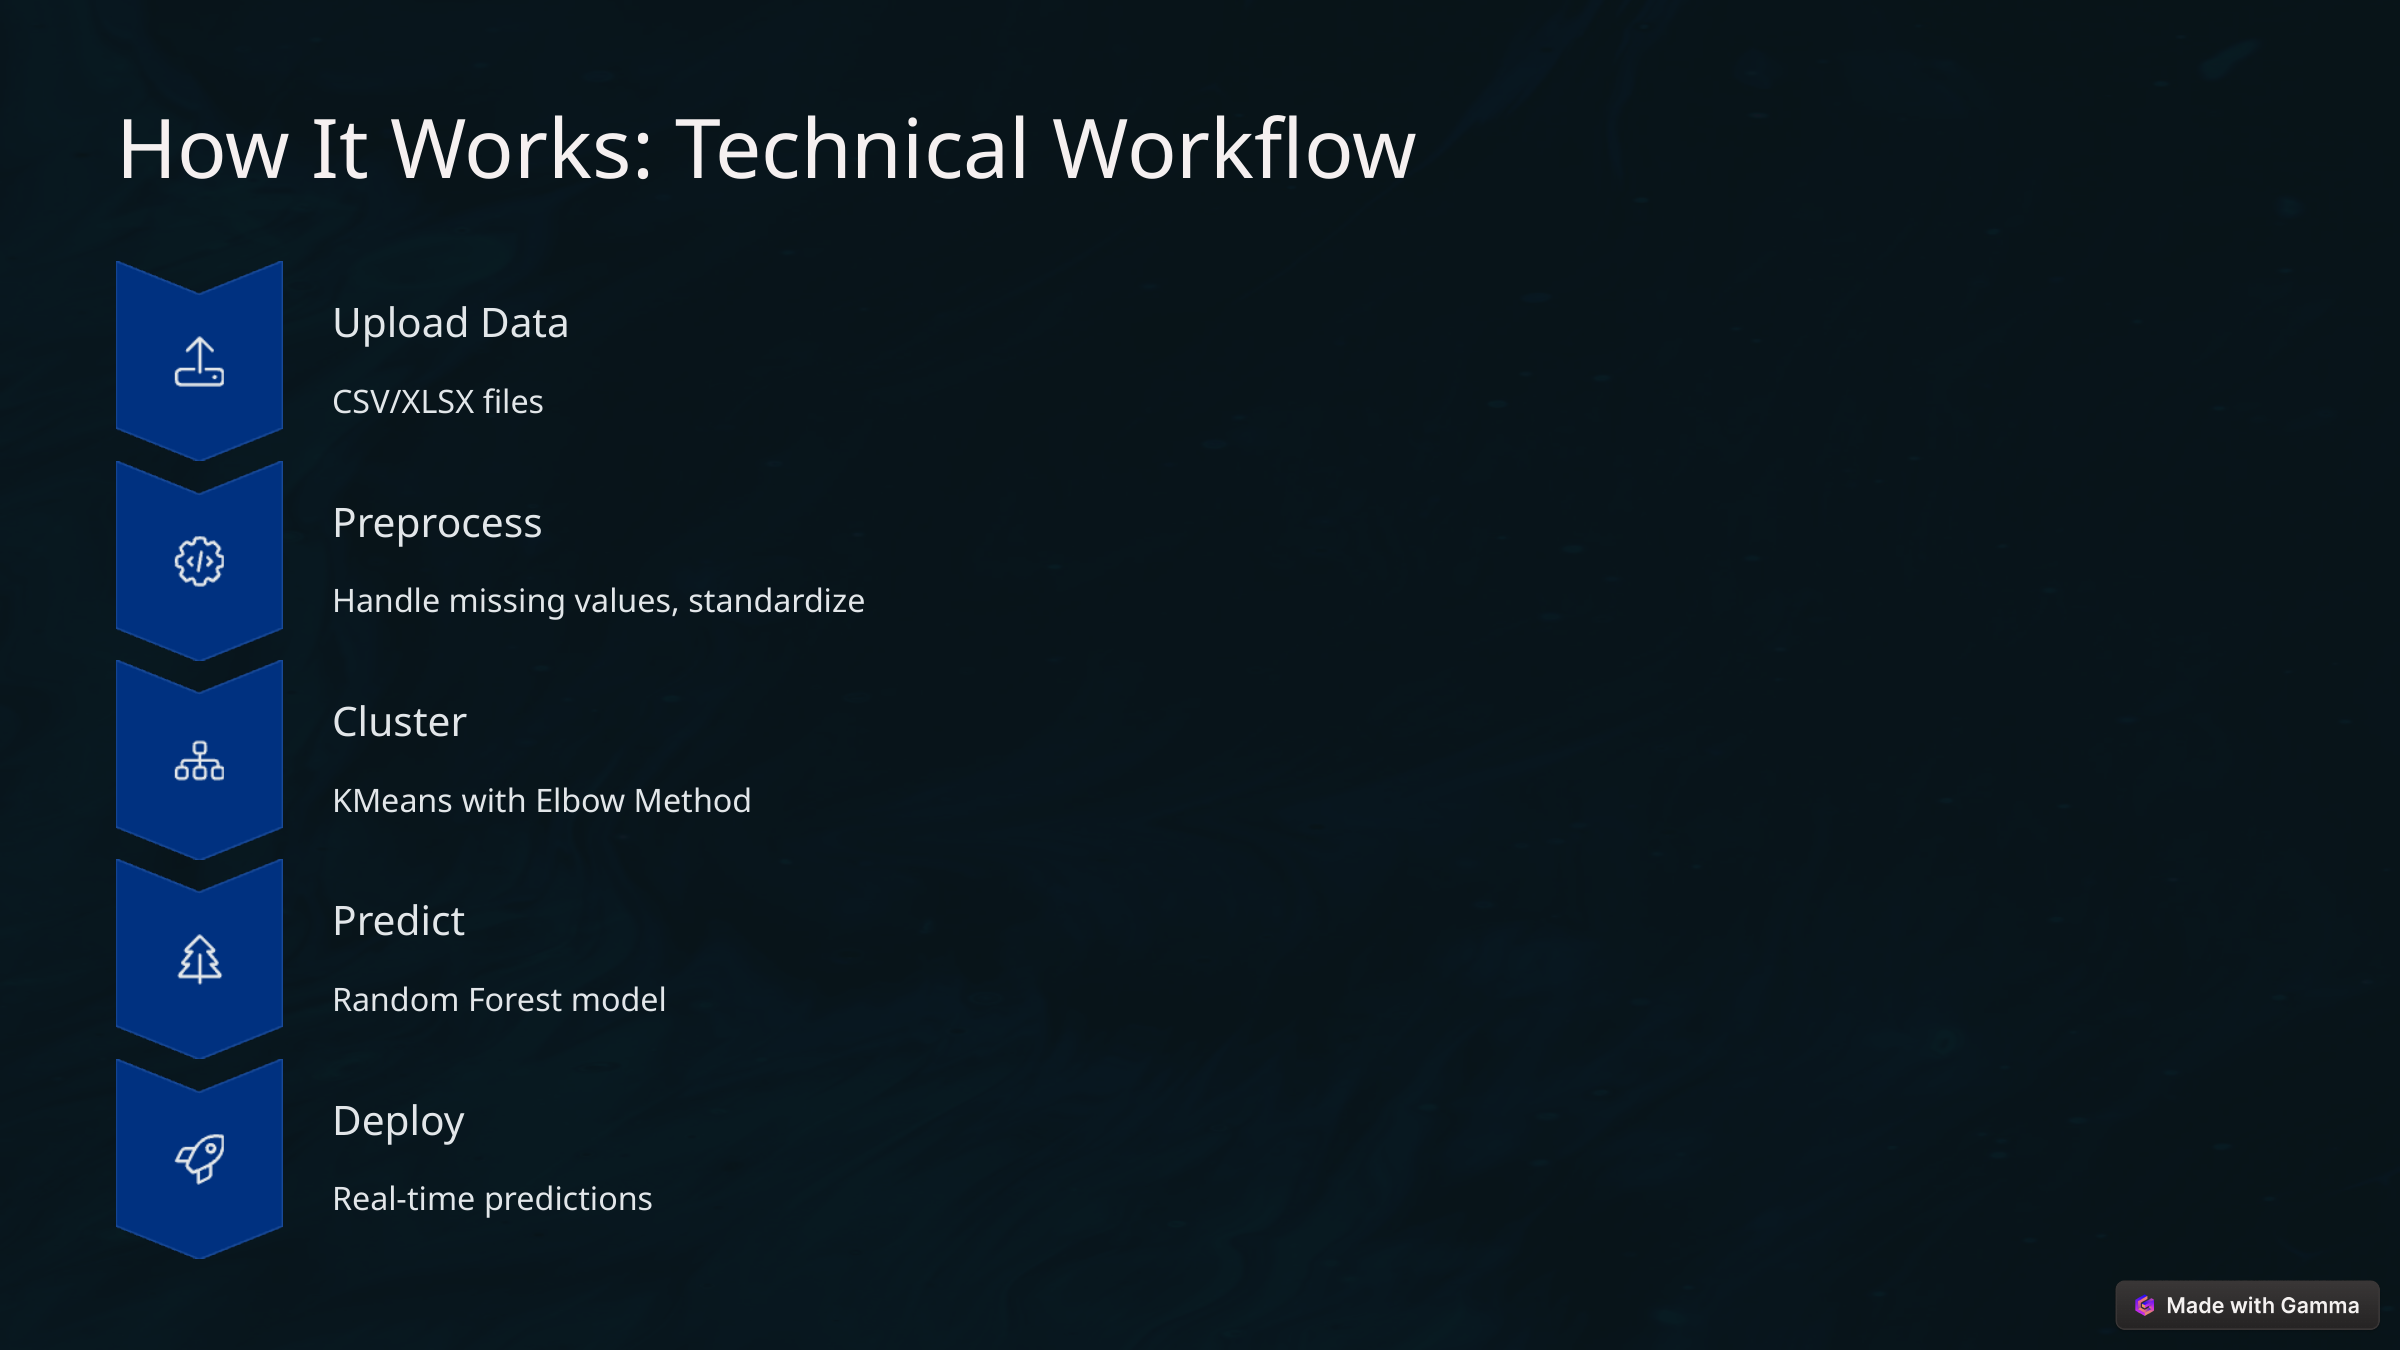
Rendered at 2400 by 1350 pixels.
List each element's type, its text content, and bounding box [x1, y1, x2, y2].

text_box Upload Data [332, 295, 748, 347]
picture [116, 261, 283, 1259]
text_box CSV/XLSX files [332, 366, 2284, 420]
text_box Random Forest model [332, 964, 2284, 1018]
text_box Handle missing values, standardize [332, 566, 2284, 620]
picture [2106, 1271, 2389, 1339]
text_box Cluster [332, 693, 748, 746]
text_box Preprocess [332, 494, 748, 547]
text_box Real-time predictions [332, 1164, 2284, 1218]
text_box How It Works: Technical Workflow [116, 91, 1498, 196]
text_box Deploy [332, 1092, 748, 1145]
text_box KMeans with Elbow Method [332, 765, 2284, 819]
text_box Predict [332, 892, 748, 945]
